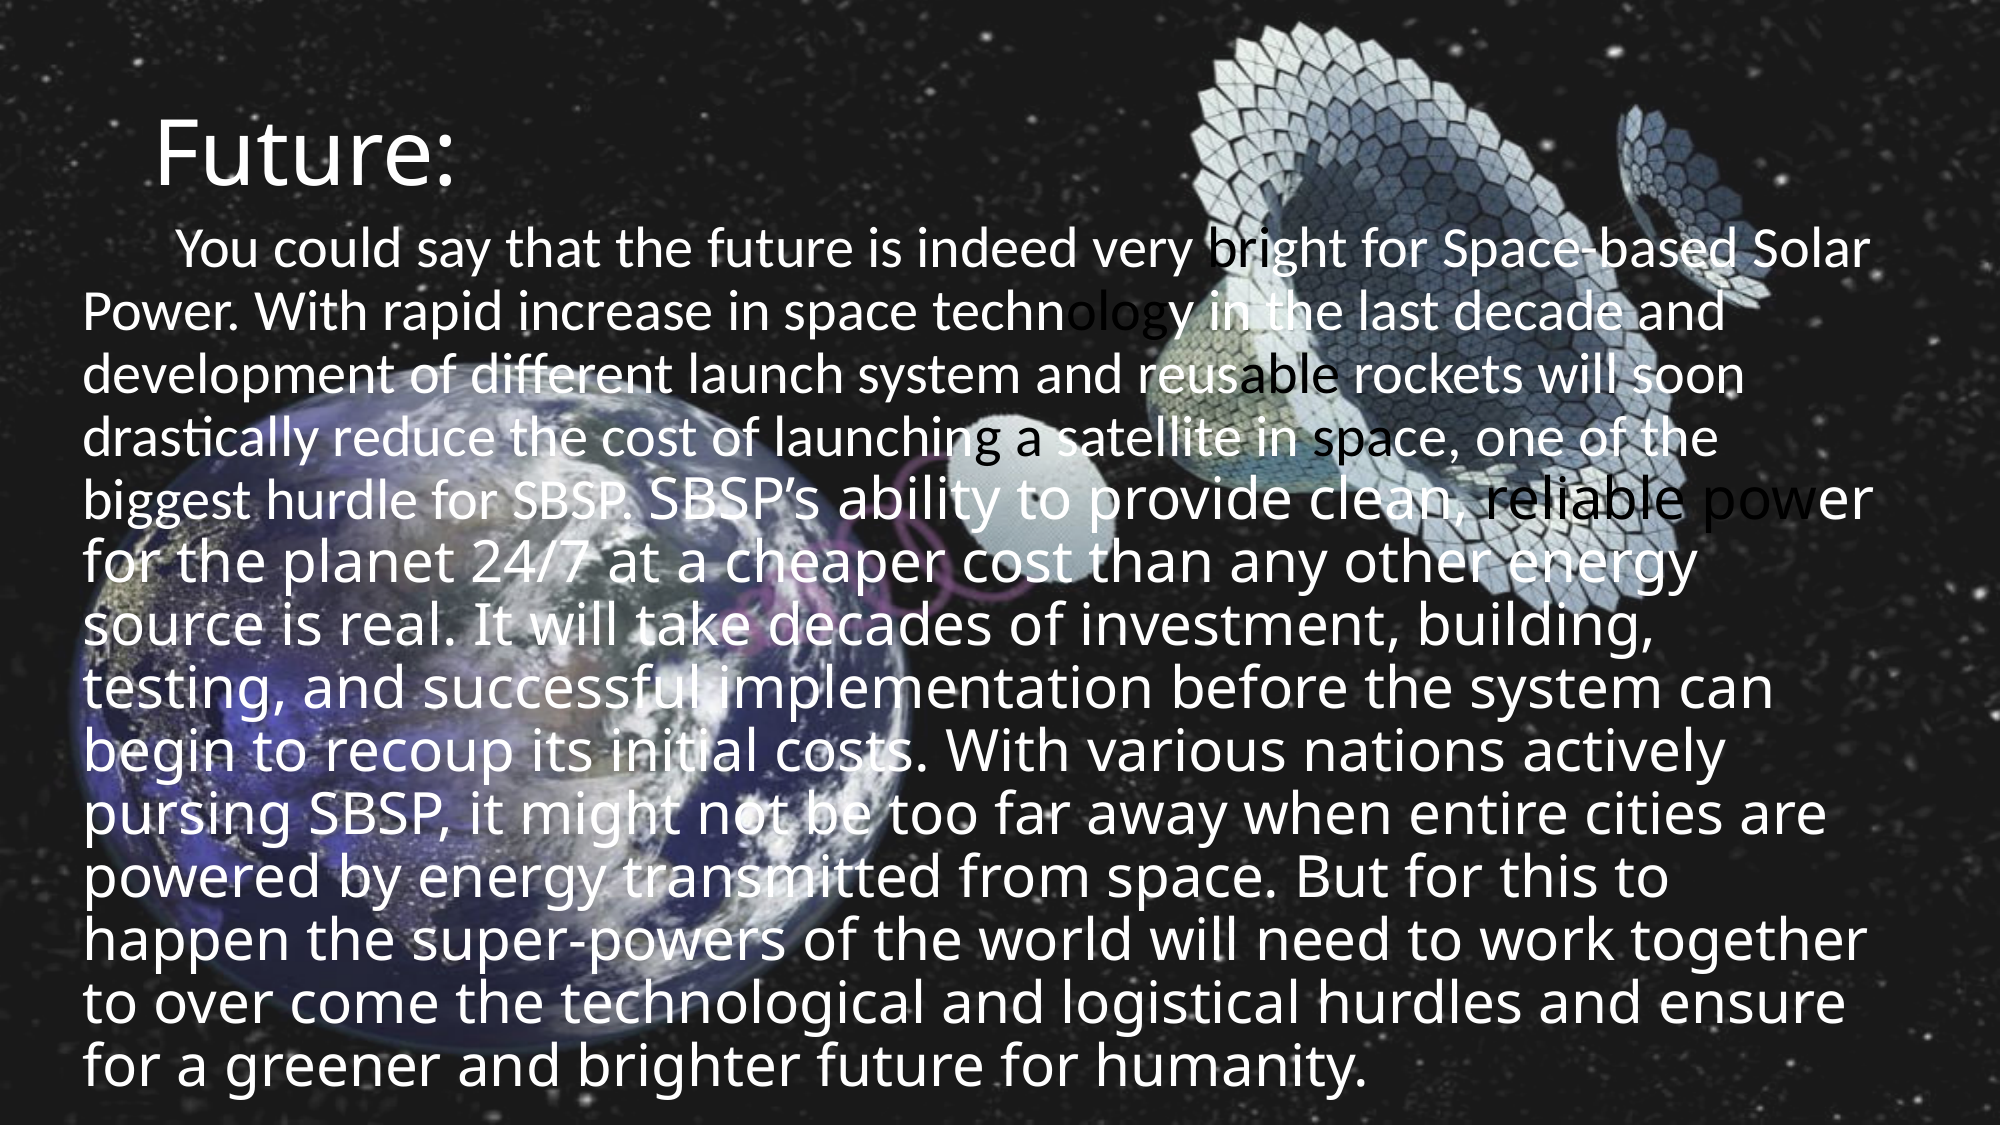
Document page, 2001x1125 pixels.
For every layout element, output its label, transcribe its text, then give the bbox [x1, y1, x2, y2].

list You could say that the future is indeed very bright for Space-based Solar Power. With rapid increase in space technology in the last decade and development of different launch system and reusable rockets will soon drastically reduce the cost of launching a satellite in space, one of the biggest hurdle for SBSP. SBSP’s ability to provide clean, reliable power for the planet 24/7 at a cheaper cost than any other energy source is real. It will take decades of investment, building, testing, and successful implementation before the system can begin to recoup its initial costs. With various nations actively pursing SBSP, it might not be too far away when entire cities are powered by energy transmitted from space. But for this to happen the super-powers of the world will need to work together to over come the technological and logistical hurdles and ensure for a greener and brighter future for humanity. [67, 210, 1890, 1085]
title Future: [137, 59, 1863, 210]
